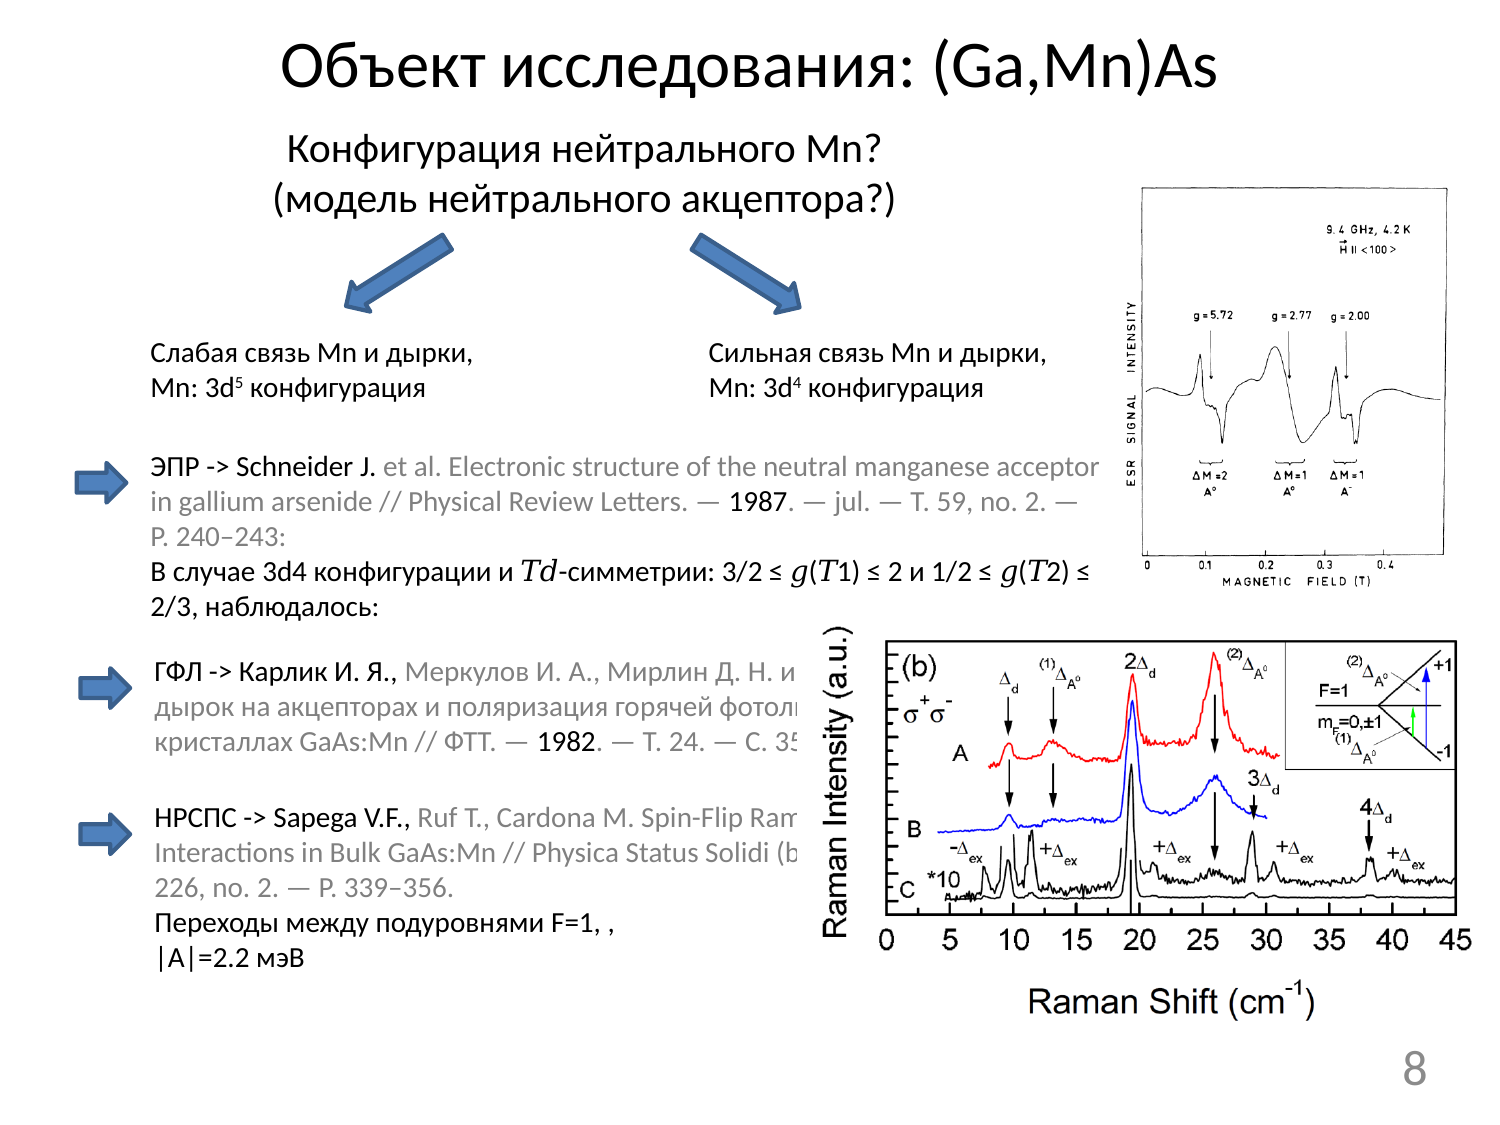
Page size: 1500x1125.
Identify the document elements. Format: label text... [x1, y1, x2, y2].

text_box [689, 232, 802, 315]
text_box Сильная связь Mn и дырки, Mn: 3d4 конфигурация [693, 325, 1093, 411]
text_box [74, 460, 129, 505]
text_box [78, 812, 133, 857]
picture [796, 621, 1476, 1029]
picture [1119, 184, 1451, 591]
slide_number 8 [1092, 1037, 1443, 1095]
text_box Конфигурация нейтрального Mn? (модель нейтрального акцептора?) [230, 113, 939, 229]
text_box [343, 232, 454, 314]
text_box Слабая связь Mn и дырки, Mn: 3d5 конфигурация [135, 326, 499, 411]
text_box ГФЛ -> Карлик И. Я., Меркулов И. А., Мирлин Д. Н. и др. Намагничивание дырок на акцепторах и поляризация горячей фотолюминесценции в кристаллах GaAs:Mn // ФТТ. — 1982. — Т. 24. — С. 3550–3557. [139, 645, 791, 765]
title Объект исследования: (Ga,Mn)As [53, 19, 1447, 102]
text_box [78, 666, 133, 710]
